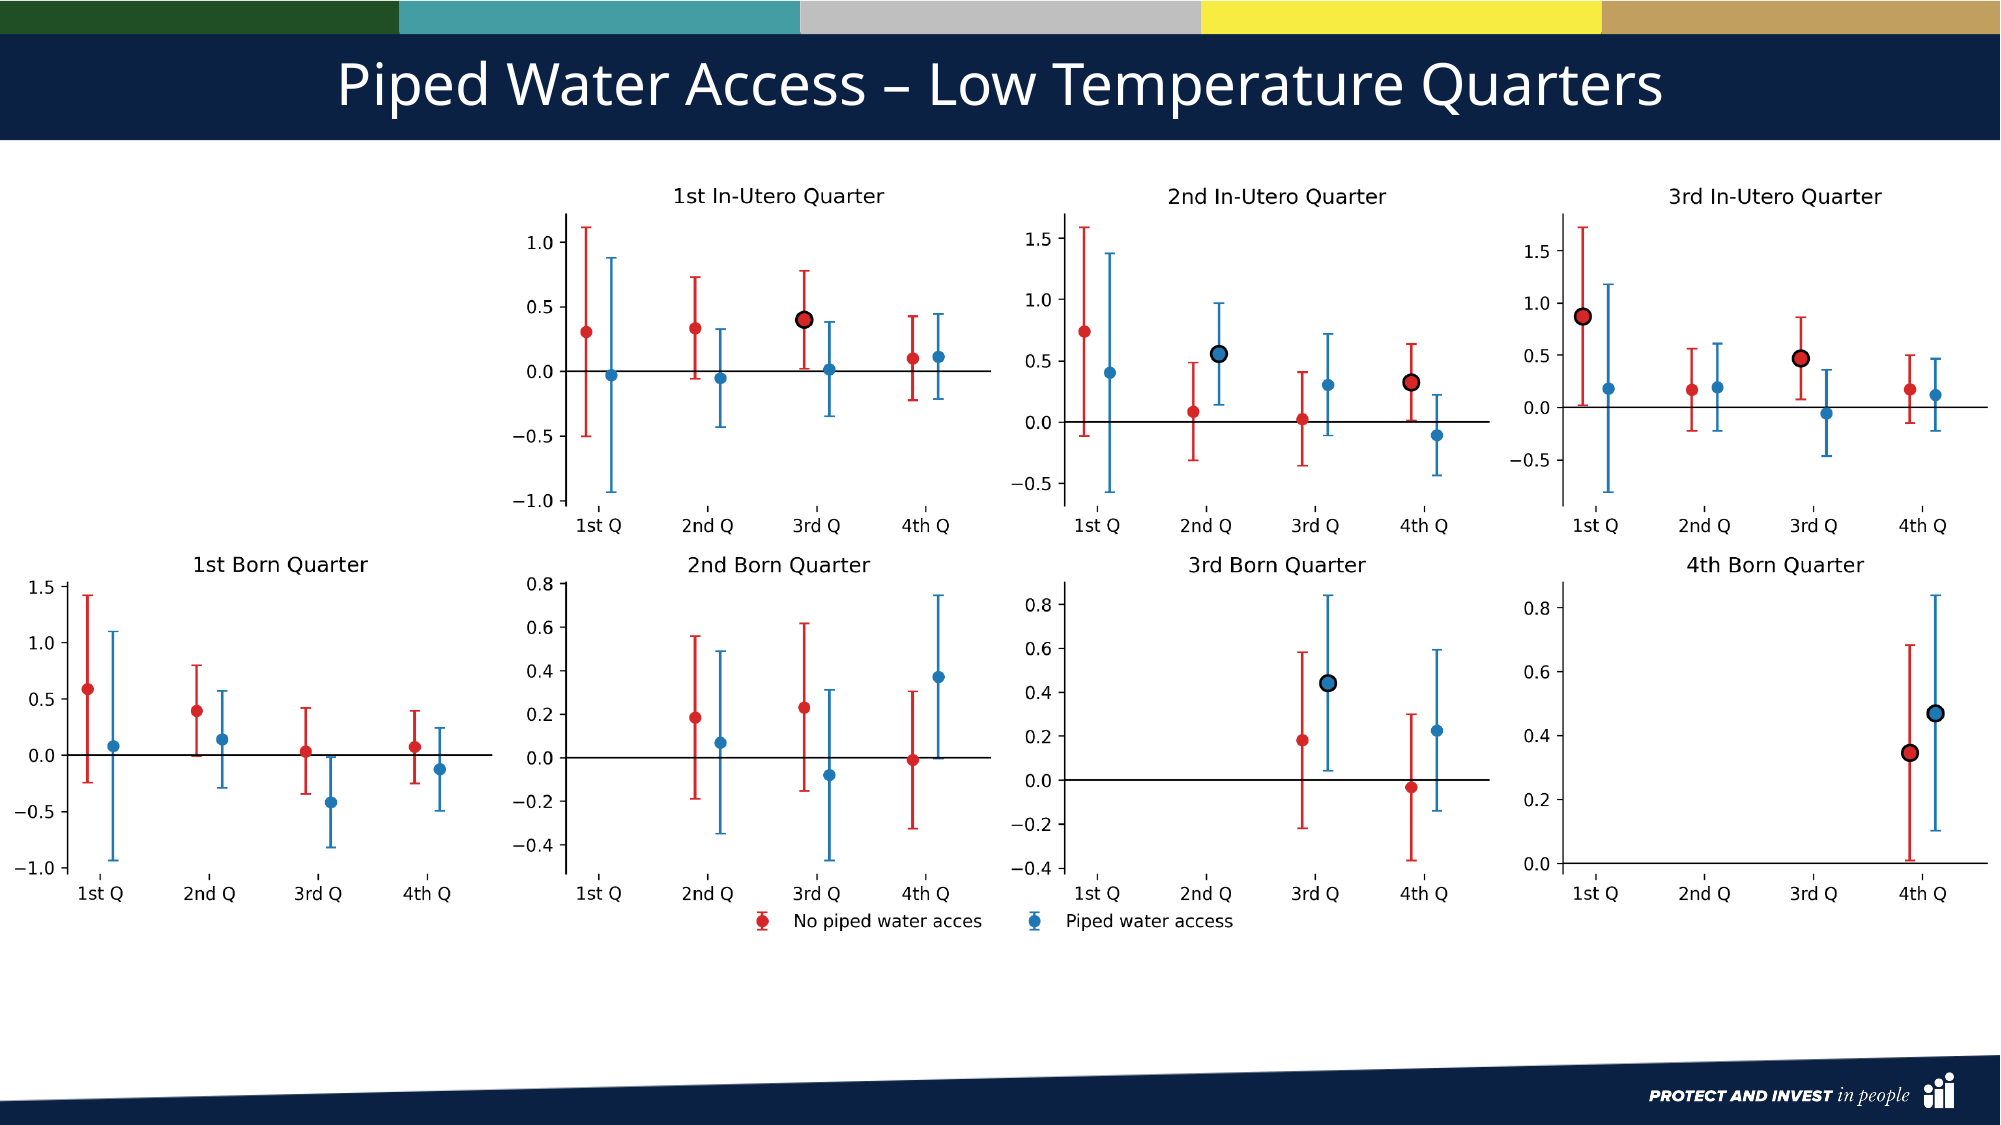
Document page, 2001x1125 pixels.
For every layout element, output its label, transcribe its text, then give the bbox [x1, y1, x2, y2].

picture [0, 174, 2000, 951]
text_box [0, 1055, 2000, 1125]
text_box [0, 0, 2000, 35]
list Piped Water Access – Low Temperature Quarters [0, 35, 2000, 141]
